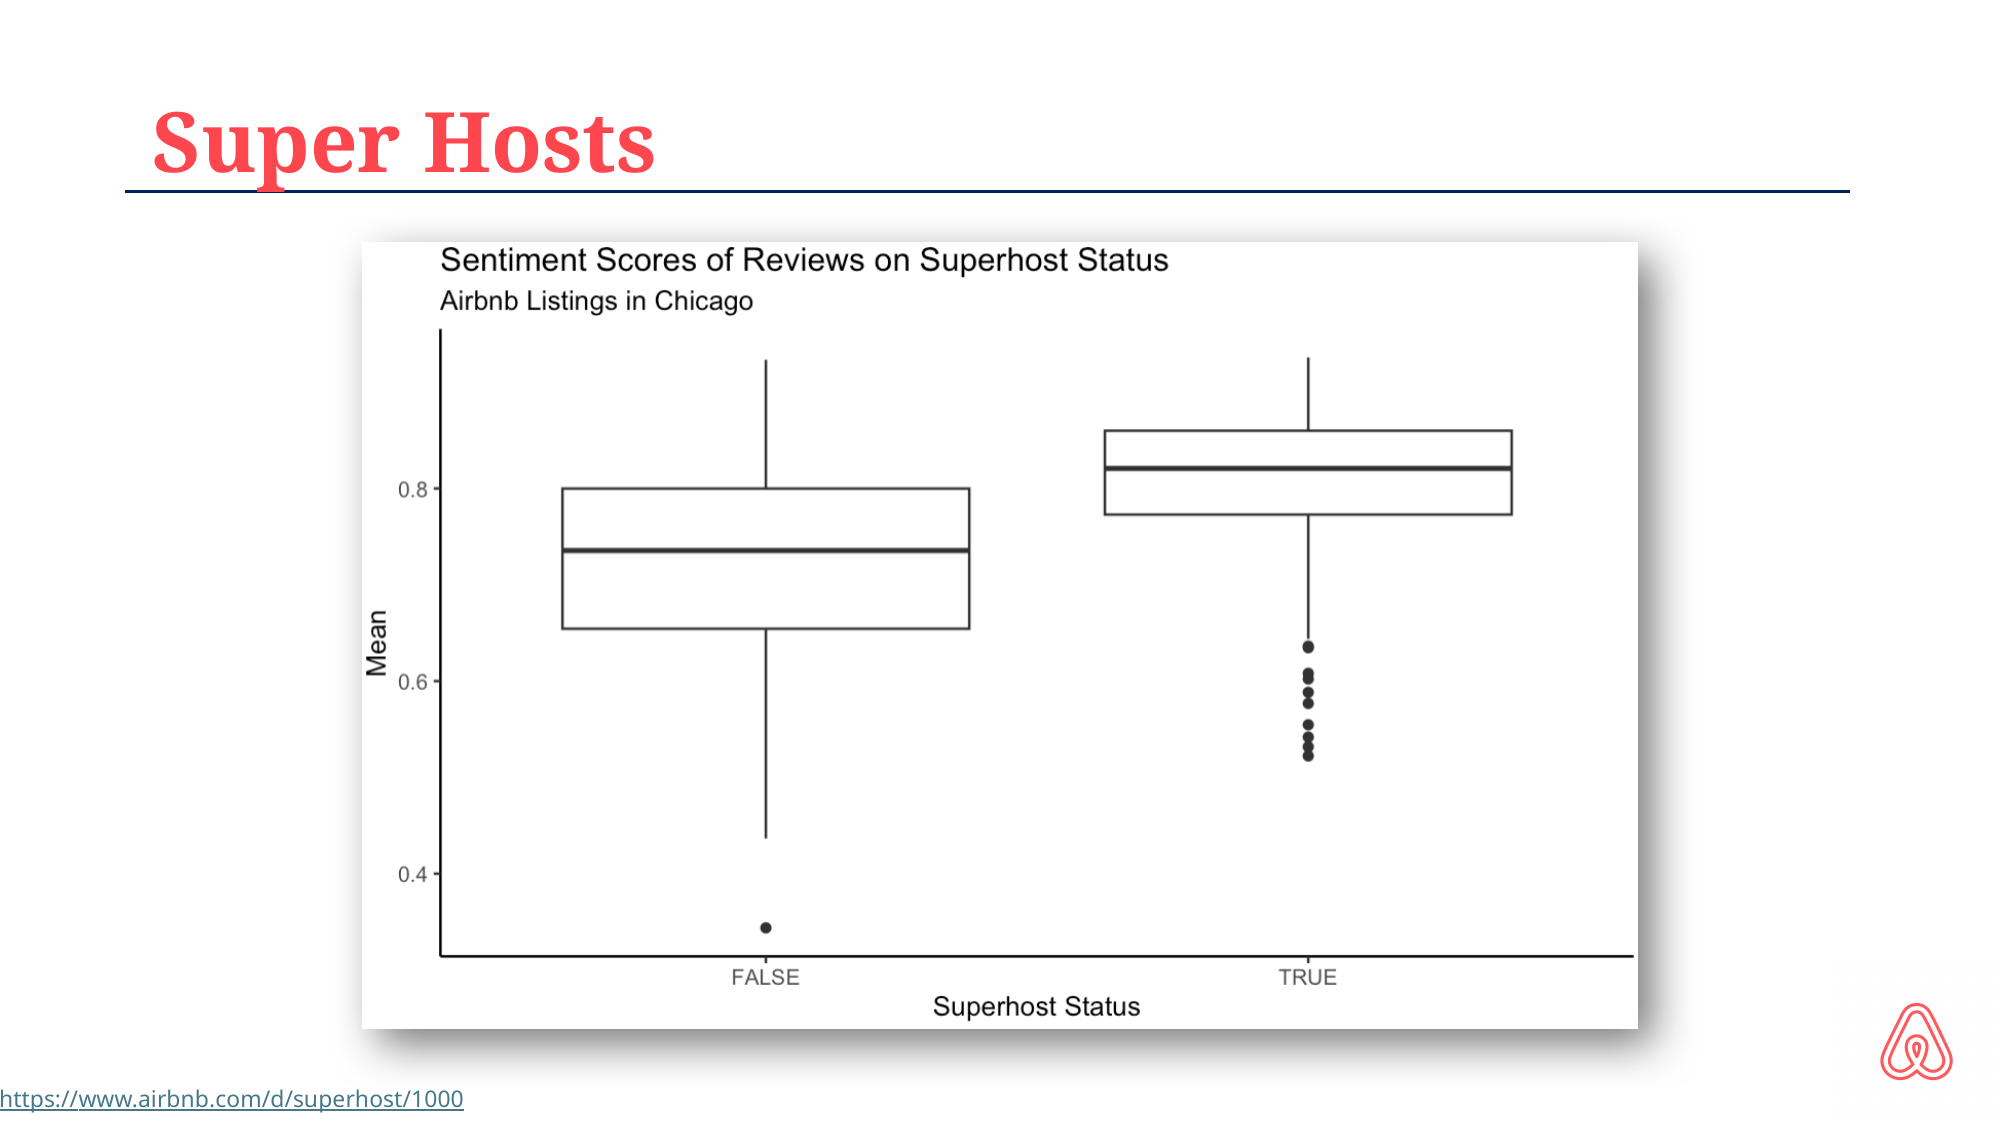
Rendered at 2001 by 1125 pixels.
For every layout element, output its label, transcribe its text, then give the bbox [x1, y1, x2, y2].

text_box https://www.airbnb.com/d/superhost/1000 [0, 1076, 479, 1123]
picture [1832, 957, 2000, 1125]
picture [361, 241, 1638, 1030]
text_box Super Hosts [137, 96, 1863, 195]
